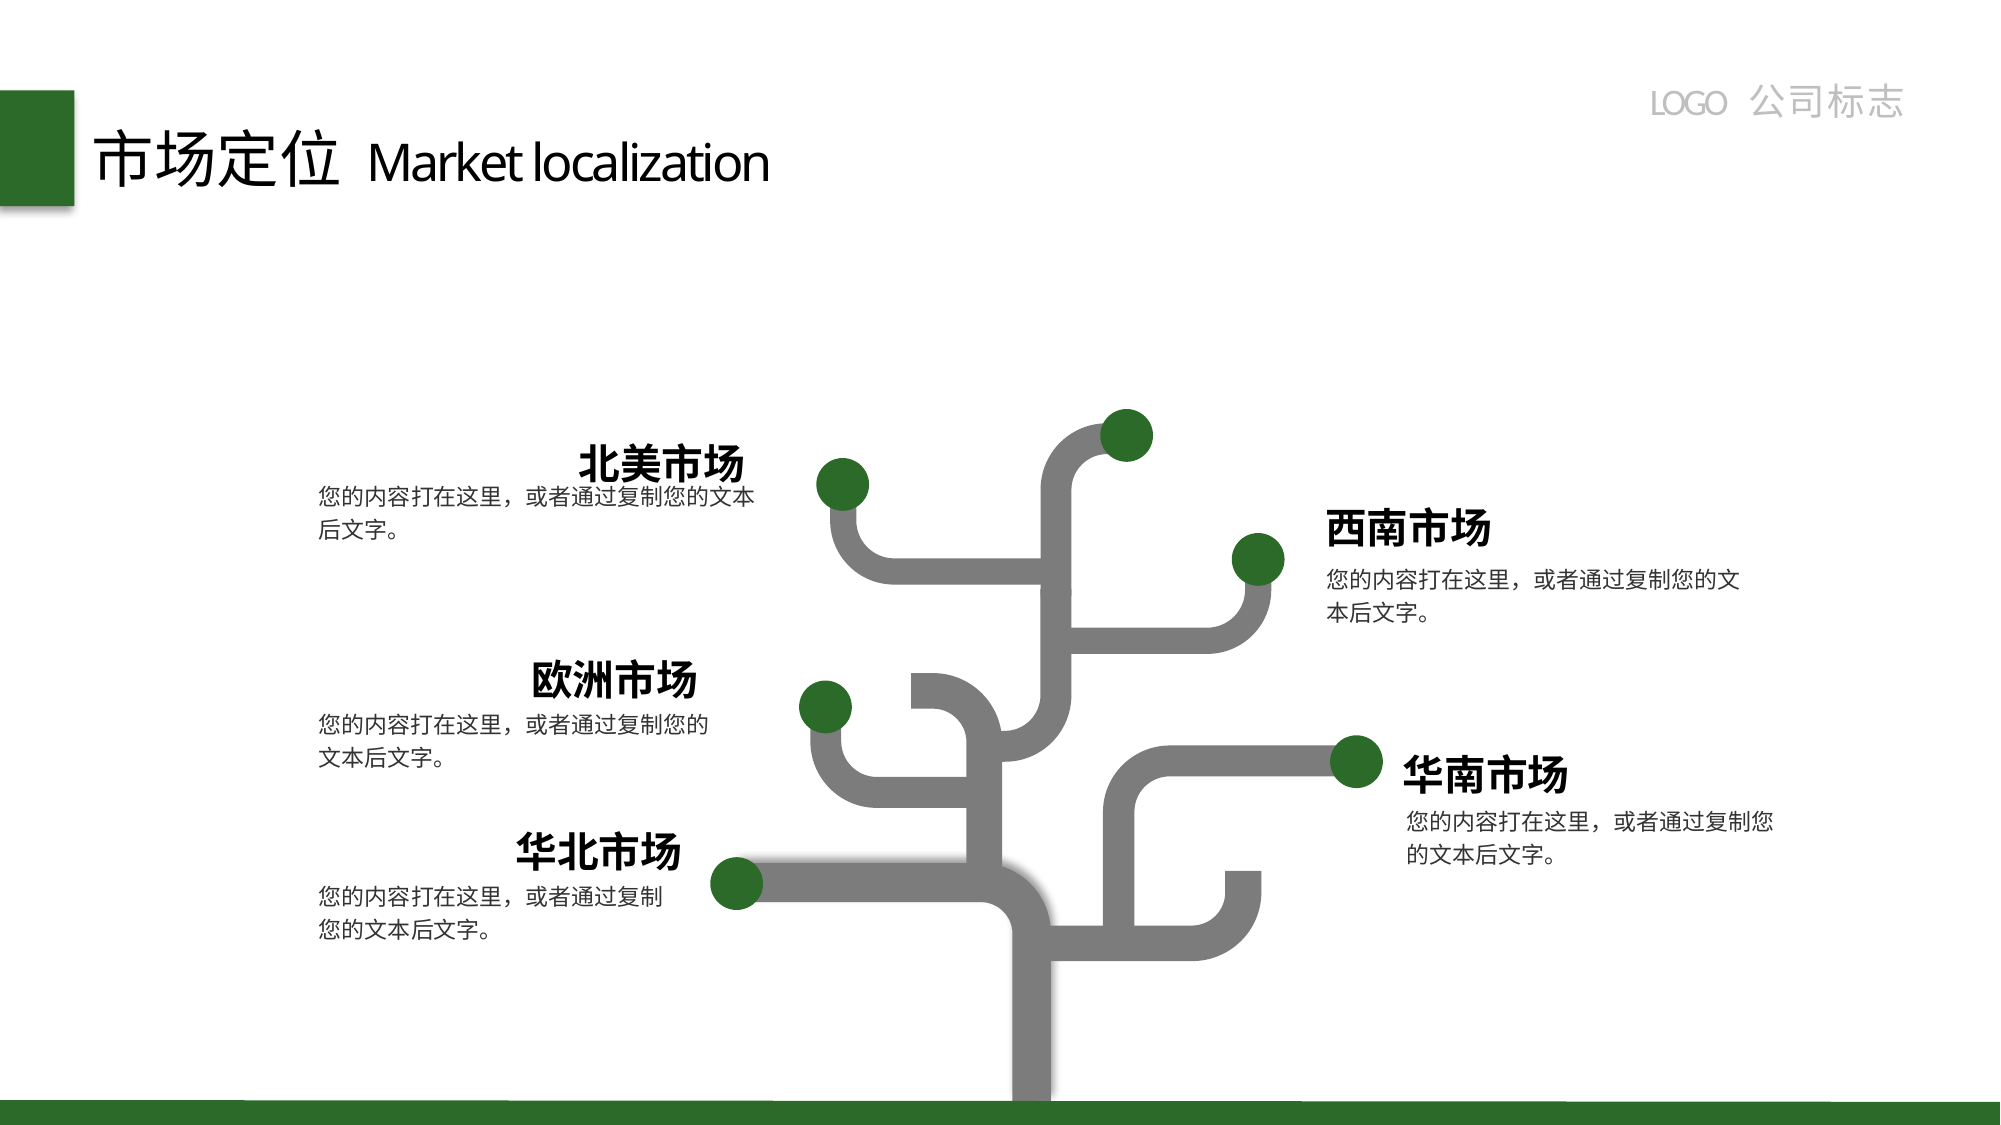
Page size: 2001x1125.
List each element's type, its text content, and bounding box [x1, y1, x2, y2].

text_box 您的内容打在这里，或者通过复制您的文本后文字。 [1314, 554, 1755, 632]
text_box [1102, 745, 1334, 950]
text_box [815, 456, 871, 512]
text_box 您的内容打在这里，或者通过复制您的文本后文字。 [307, 471, 773, 549]
text_box 您的内容打在这里，或者通过复制您的文本后文字。 [1395, 796, 1794, 874]
text_box [709, 856, 765, 912]
text_box 欧洲市场 [515, 630, 713, 699]
text_box 您的内容打在这里，或者通过复制您的文本后文字。 [307, 871, 698, 949]
text_box 您的内容打在这里，或者通过复制您的文本后文字。 [307, 699, 725, 777]
text_box [830, 509, 1040, 585]
text_box [0, 89, 76, 207]
text_box [983, 597, 1072, 762]
text_box 西南市场 [1310, 479, 1507, 560]
text_box [1099, 407, 1155, 463]
text_box LOGO 公 司 标 志 [1635, 70, 1920, 131]
text_box [1072, 584, 1272, 654]
text_box 北美市场 [563, 415, 761, 471]
text_box [1040, 423, 1106, 597]
text_box [0, 1098, 2000, 1125]
text_box [756, 863, 1051, 1099]
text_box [75, 112, 834, 245]
text_box 华南市场 [1387, 726, 1585, 807]
text_box [810, 730, 984, 808]
text_box [798, 679, 853, 735]
text_box [1031, 870, 1262, 962]
text_box [1329, 734, 1384, 790]
text_box 华北市场 [500, 803, 697, 871]
text_box [1230, 531, 1286, 587]
text_box [911, 673, 1003, 884]
